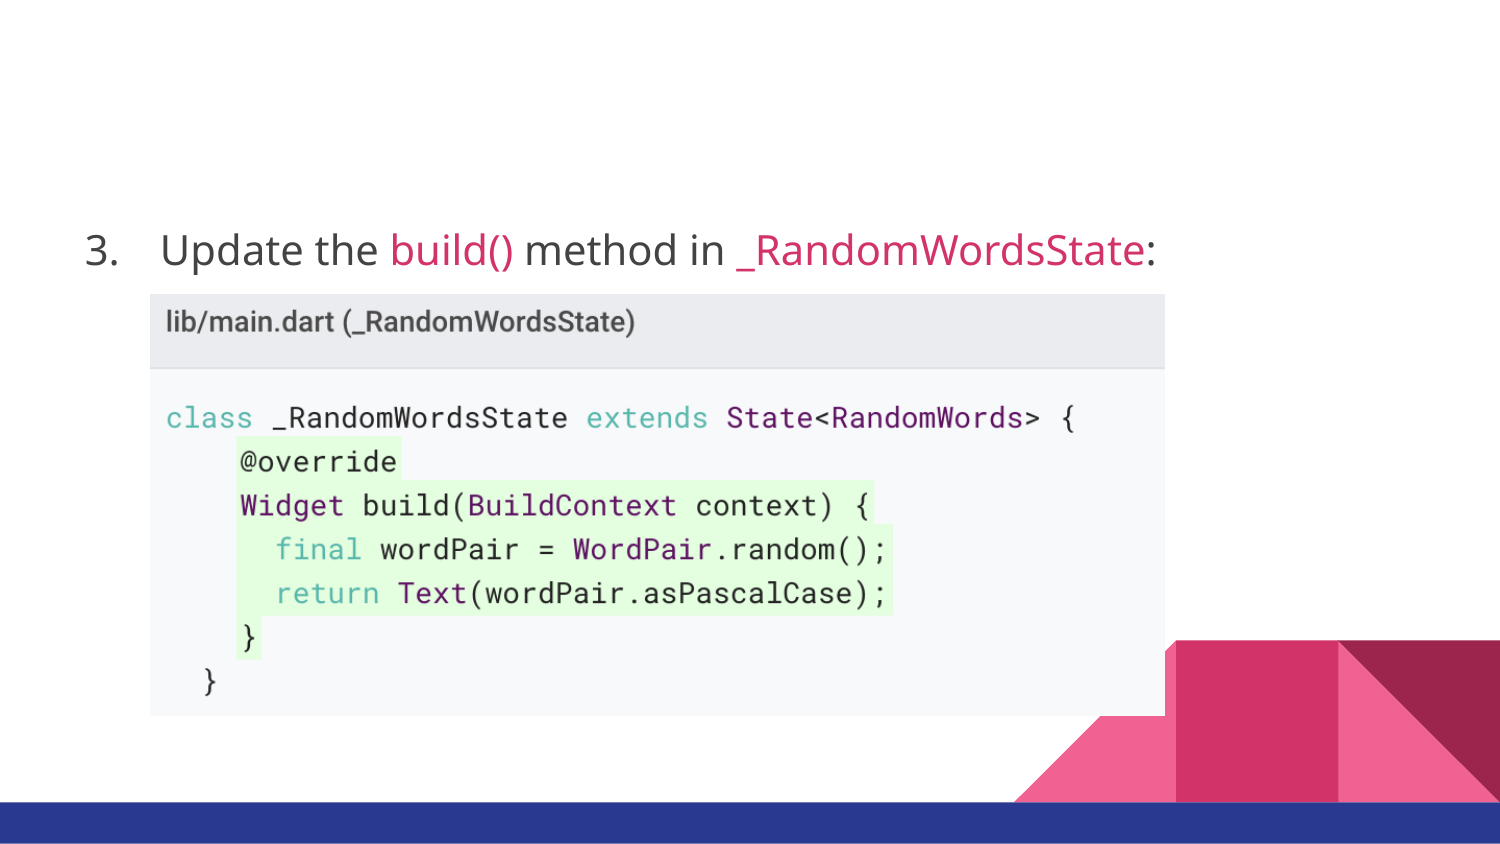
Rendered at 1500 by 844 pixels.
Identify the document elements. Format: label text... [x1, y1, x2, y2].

list Update the build() method in _RandomWordsState: [51, 201, 1449, 750]
picture [149, 294, 1165, 716]
